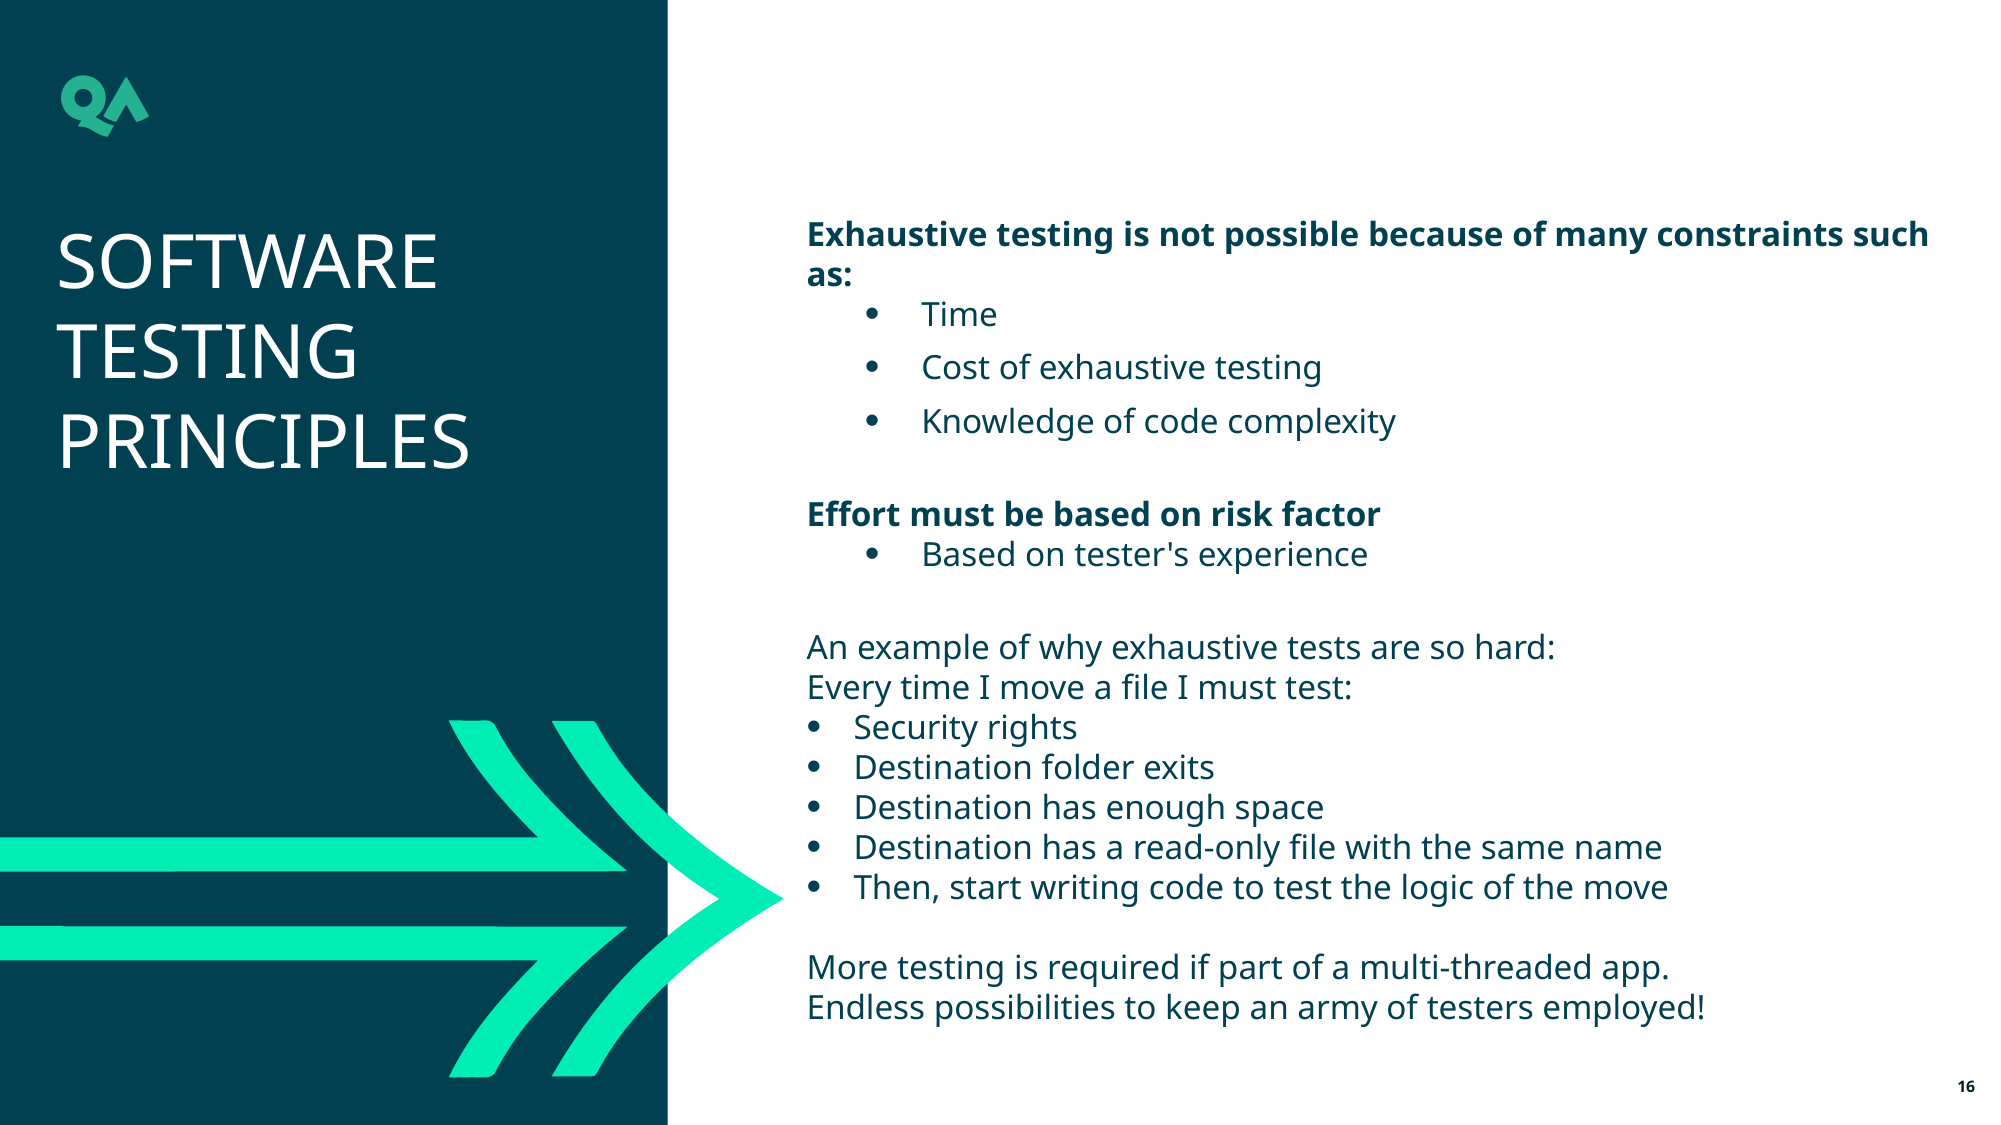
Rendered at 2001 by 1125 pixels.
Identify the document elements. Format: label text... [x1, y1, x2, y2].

picture [282, 415, 300, 467]
picture [271, 346, 297, 377]
picture [256, 346, 261, 377]
picture [227, 346, 245, 377]
slide_number 16 [1846, 1068, 1976, 1098]
title SOFTWARE TESTING PRINCIPLES [56, 213, 679, 346]
picture [110, 415, 146, 467]
picture [74, 346, 80, 377]
picture [312, 415, 345, 467]
picture [236, 414, 275, 468]
picture [144, 346, 177, 378]
picture [434, 414, 467, 468]
picture [310, 346, 354, 378]
picture [106, 346, 135, 377]
picture [152, 415, 170, 467]
picture [64, 415, 97, 467]
list Exhaustive testing is not possible because of many constraints such as: Time Cost of exhaustive testing Knowledge of code complexity Effort must be based on risk factor Based on tester's experience An example of why exhaustive tests are so hard: Every time I move a file I must test: Security rights Destination folder exits Destination has enough space Destination has a read-only file with the same name Then, start writing code to test the logic of the move More testing is required if part of a multi-threaded app. Endless possibilities to keep an army of testers employed! [806, 213, 1952, 1058]
picture [396, 415, 425, 467]
picture [357, 415, 386, 467]
picture [182, 415, 223, 467]
picture [199, 346, 205, 377]
